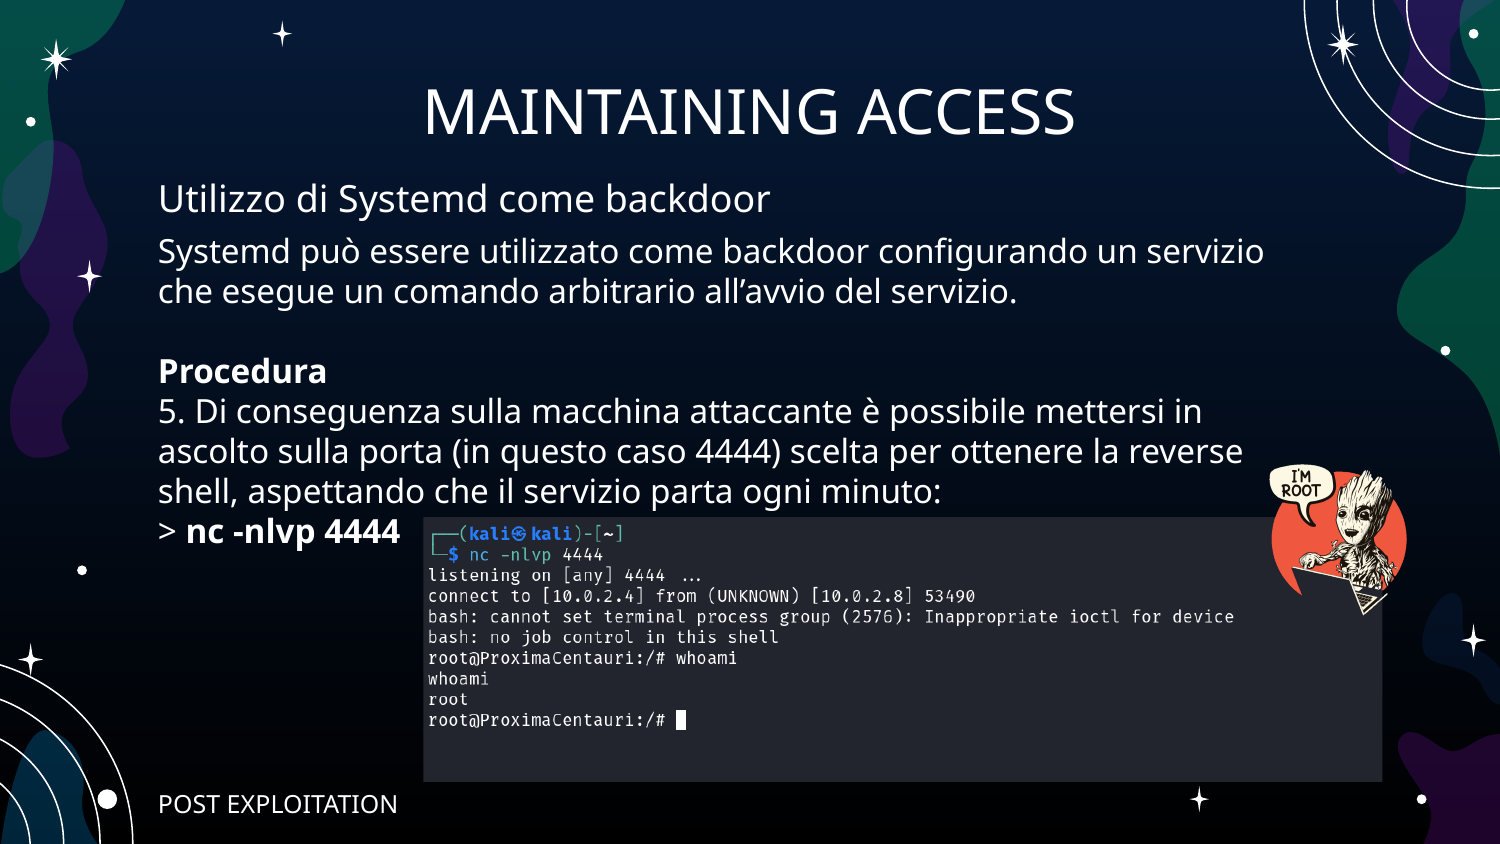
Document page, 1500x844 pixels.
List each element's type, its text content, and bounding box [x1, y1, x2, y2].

text_box Utilizzo di Systemd come backdoor [143, 167, 1103, 223]
title MAINTAINING ACCESS [117, 57, 1383, 152]
text_box POST EXPLOITATION [143, 781, 1500, 827]
text_box Systemd può essere utilizzato come backdoor configurando un servizio che esegue un comando arbitrario all’avvio del servizio. Procedura 5. Di conseguenza sulla macchina attaccante è possibile mettersi in ascolto sulla porta (in questo caso 4444) scelta per ottenere la reverse shell, aspettando che il servizio parta ogni minuto: > nc -nlvp 4444 [143, 223, 1304, 558]
picture [422, 456, 1427, 782]
